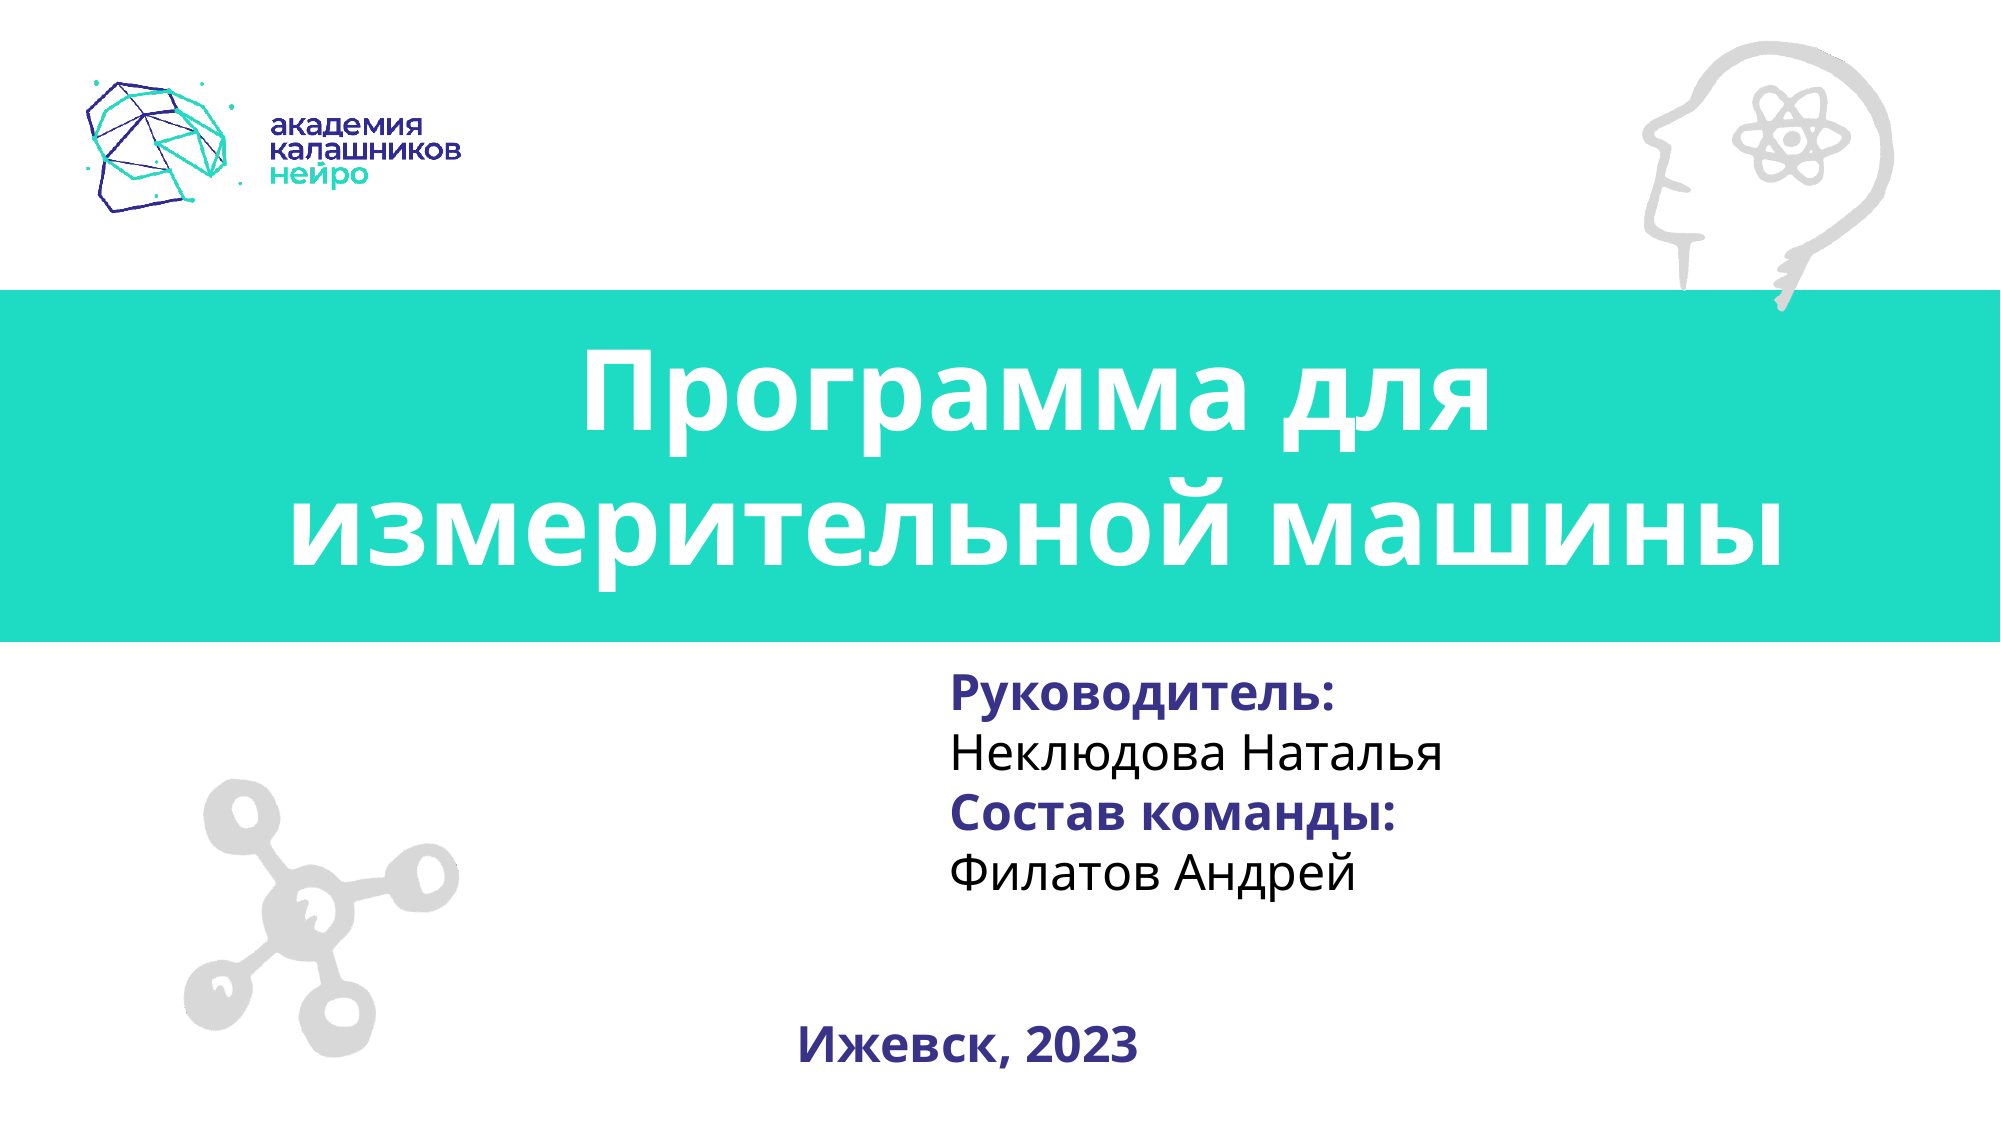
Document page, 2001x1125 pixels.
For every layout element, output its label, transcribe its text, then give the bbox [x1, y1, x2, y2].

picture [157, 757, 462, 1061]
text_box Программа для измерительной машины [168, 310, 1907, 596]
picture [39, 39, 502, 250]
picture [1619, 35, 1896, 312]
text_box [0, 289, 2000, 643]
text_box Руководитель: Неклюдова Наталья Состав команды: Филатов Андрей [934, 652, 1967, 968]
text_box Ижевск, 2023 [781, 1004, 1219, 1080]
